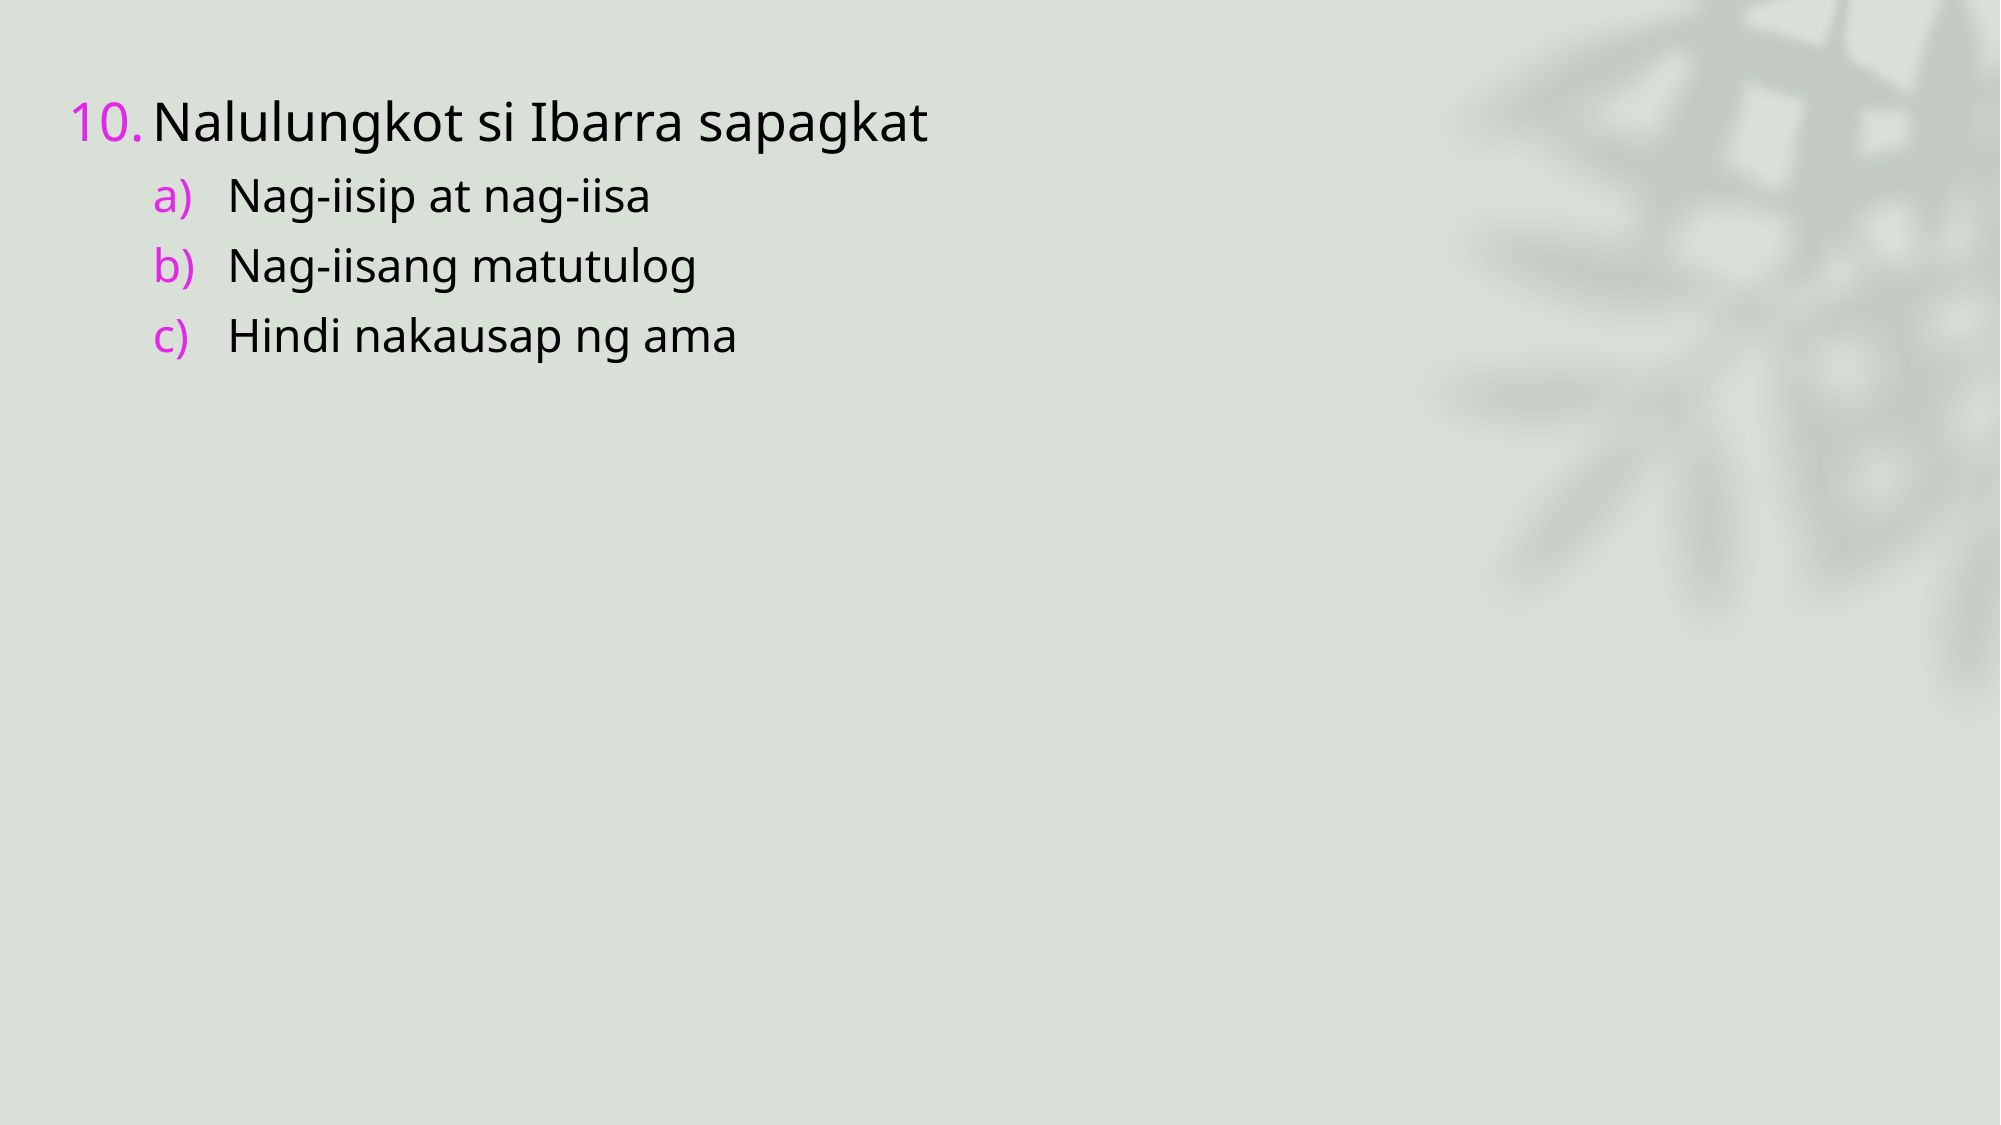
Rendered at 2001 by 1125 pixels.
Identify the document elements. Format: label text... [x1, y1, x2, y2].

list Ang Fonda De Lala ay isang Bahay Paupahang bahay Bahay pahingahan Ang silid ni Ibarra sa Fonda De Lala ay nakahanay sa Dapat Sapa Ilog Dahil sa pagod, si Ibarra ay hindi Nanood sa kasayahan Makatulog Pumunta sa kasayahan Sa Europa, lagi siya sa mga Teatro Sinehan Kasayahan Ang nakikita ni Ibarra habang nakatanaw sa kalawakan. Ang ama Ang ina Maria Clara Ang bigat ng mga pangyayari kay Ibarra ay dahil sa Pagkamatay ng ama Pagkatuklas ng dahilan ng pagkamatay ng ama Pagkamatay ng mga bilanggo Ang dilag na kaakit-akit at ilaw ng kasayahan. Tiya Isabel Maria Clara Sinang Ang paring maligayang-maligaya sa pakikipag-usap kay Maria Clara. Padre Salvi Padre Sibyla Padre Damaso Ang bahay paupahan ay tinatawag na Bahay aliwan Baay paupahan Fonda De Lala Nalulungkot si Ibarra sapagkat Nag-iisip at nag-iisa Nag-iisang matutulog Hindi nakausap ng ama [54, 0, 1946, 405]
